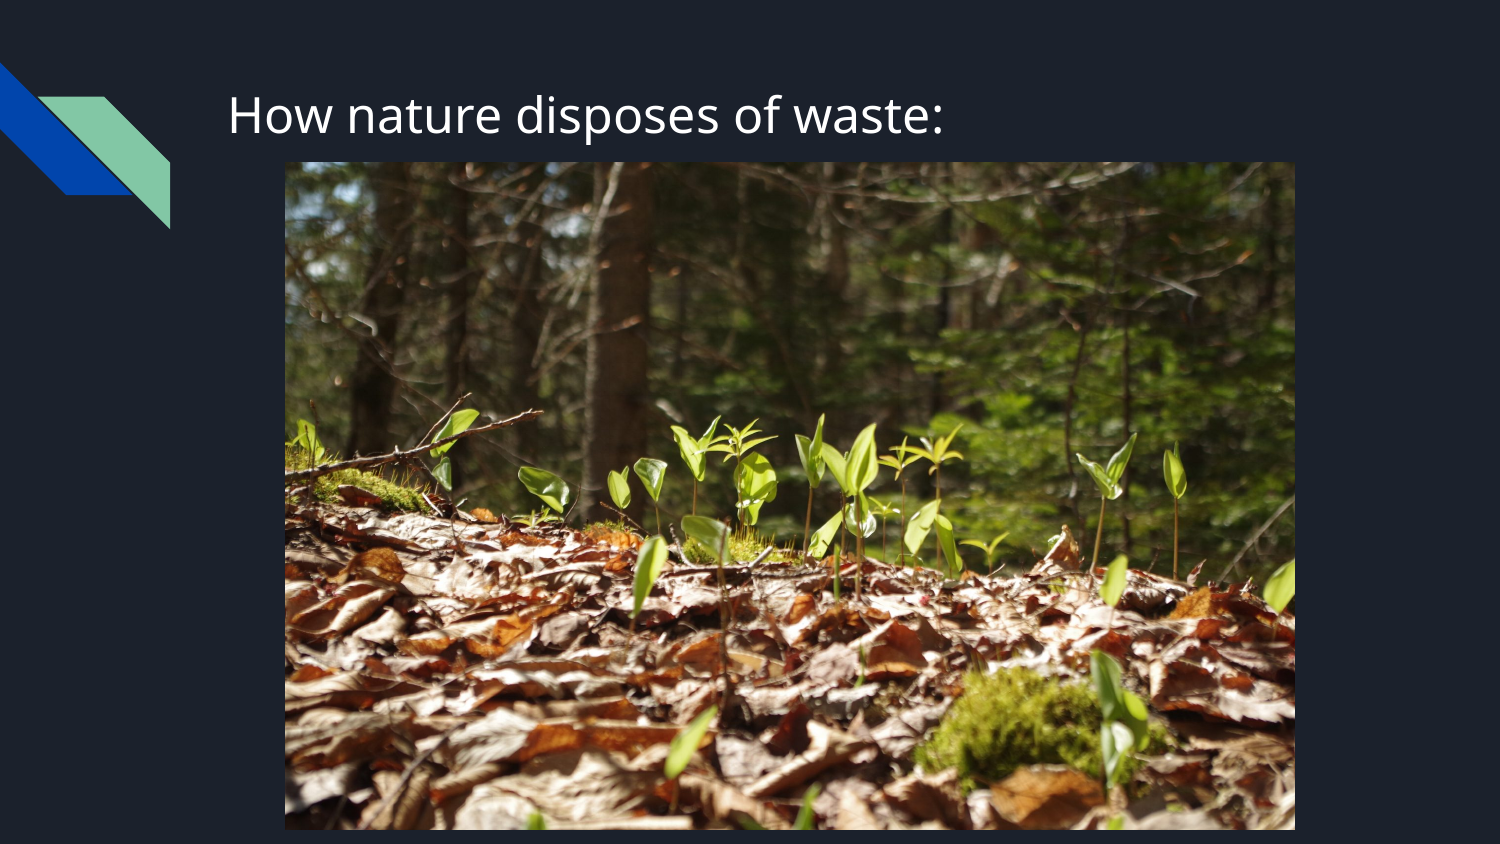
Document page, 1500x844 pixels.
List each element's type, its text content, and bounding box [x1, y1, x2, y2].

picture [285, 161, 1295, 830]
title How nature disposes of waste: [212, 64, 1368, 215]
